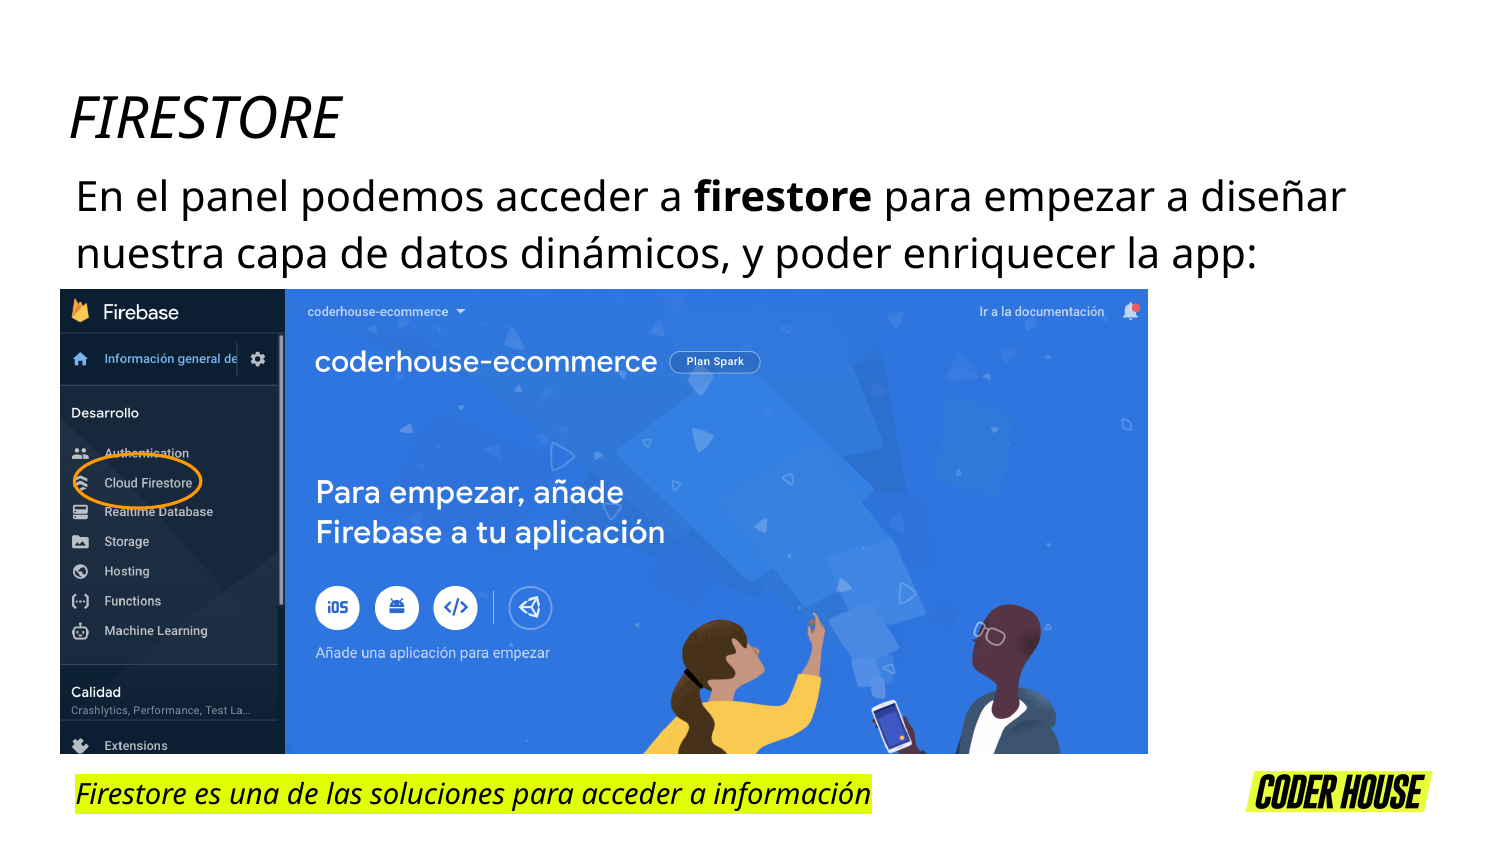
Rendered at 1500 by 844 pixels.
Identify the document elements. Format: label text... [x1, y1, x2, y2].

picture [60, 288, 1148, 754]
text_box FIRESTORE [53, 54, 980, 129]
text_box Firestore es una de las soluciones para acceder a información [60, 760, 1154, 822]
picture [1241, 764, 1437, 819]
text_box En el panel podemos acceder a firestore para empezar a diseñar nuestra capa de datos dinámicos, y poder enriquecer la app: [60, 146, 1366, 351]
